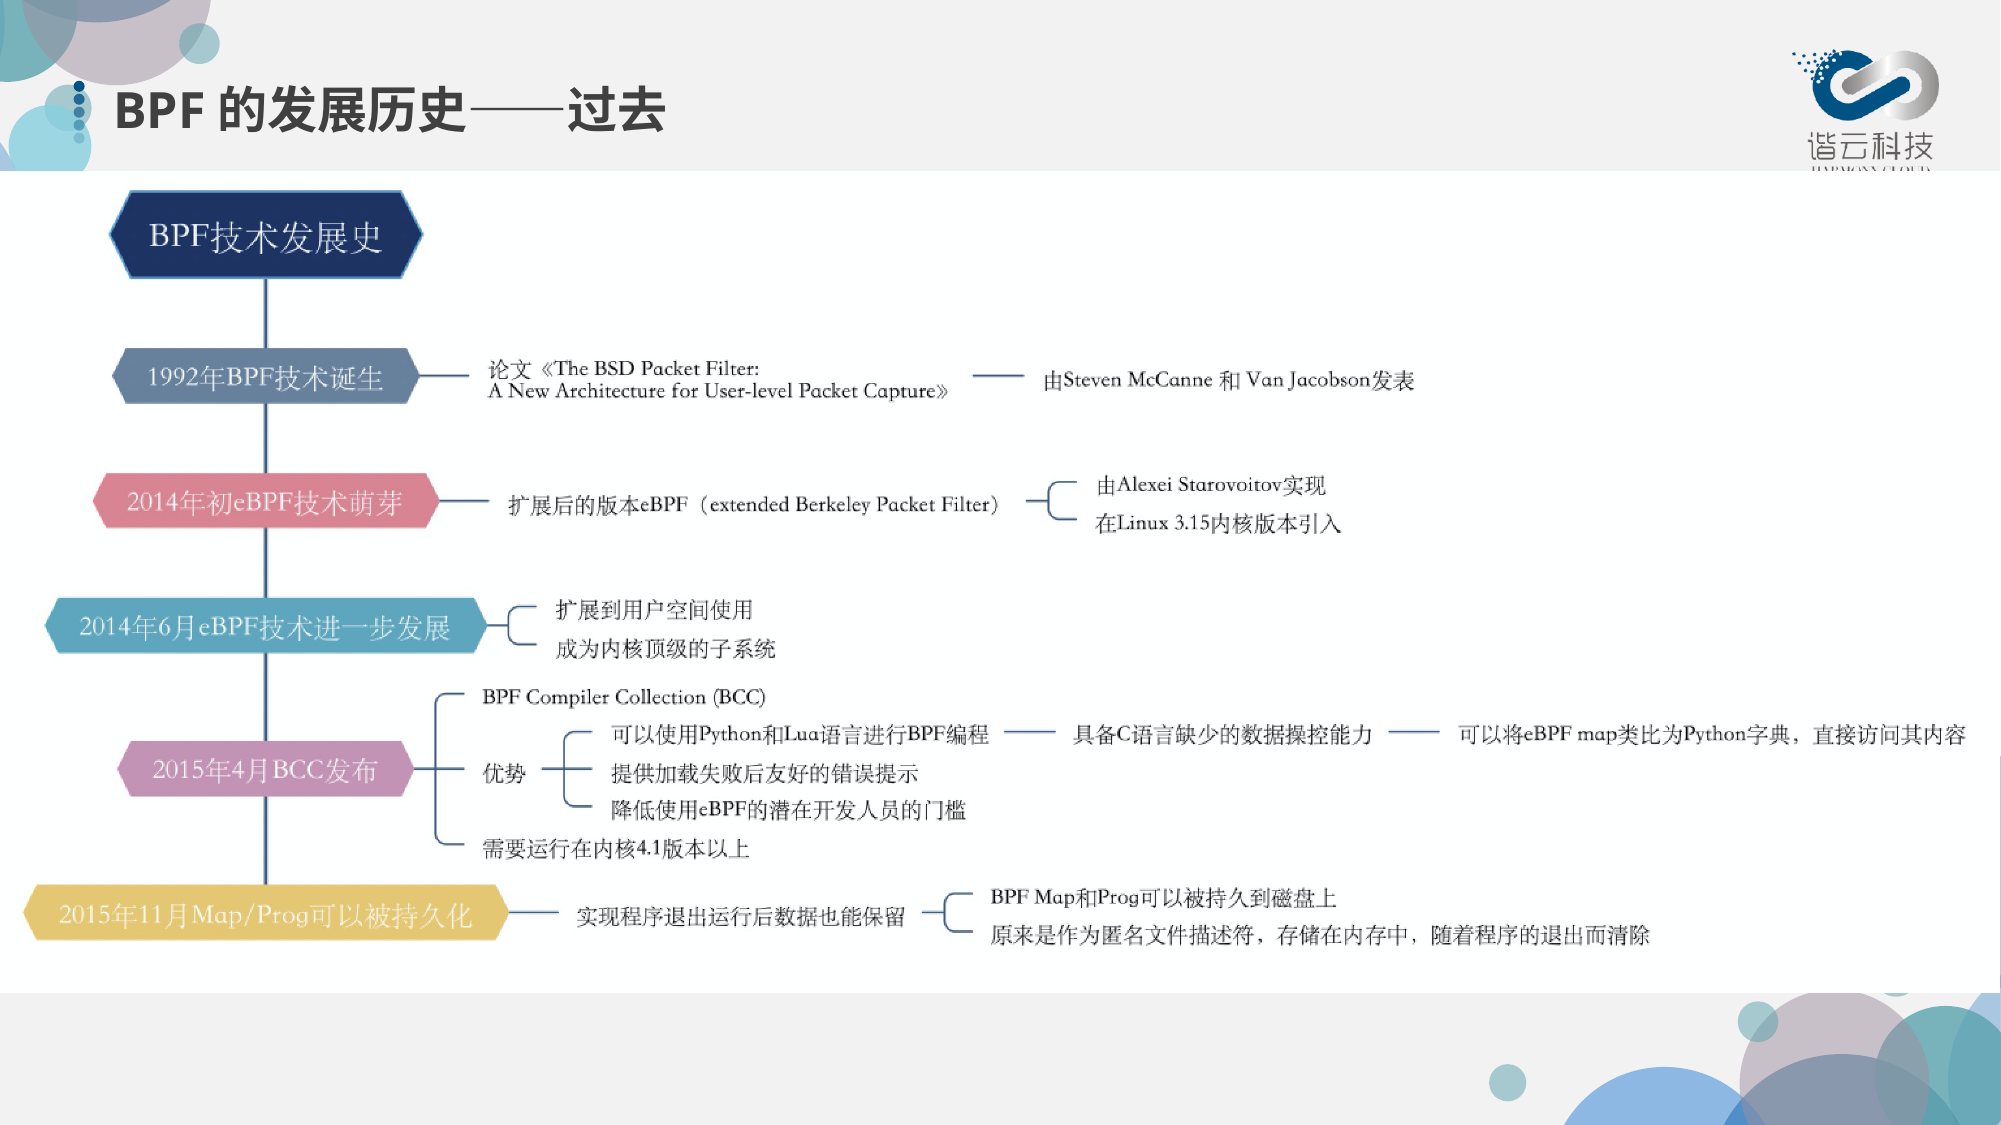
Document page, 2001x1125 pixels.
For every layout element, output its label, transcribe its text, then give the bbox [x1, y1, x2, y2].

picture [0, 49, 2000, 993]
title BPF的发展历史——过去 [98, 77, 1233, 147]
